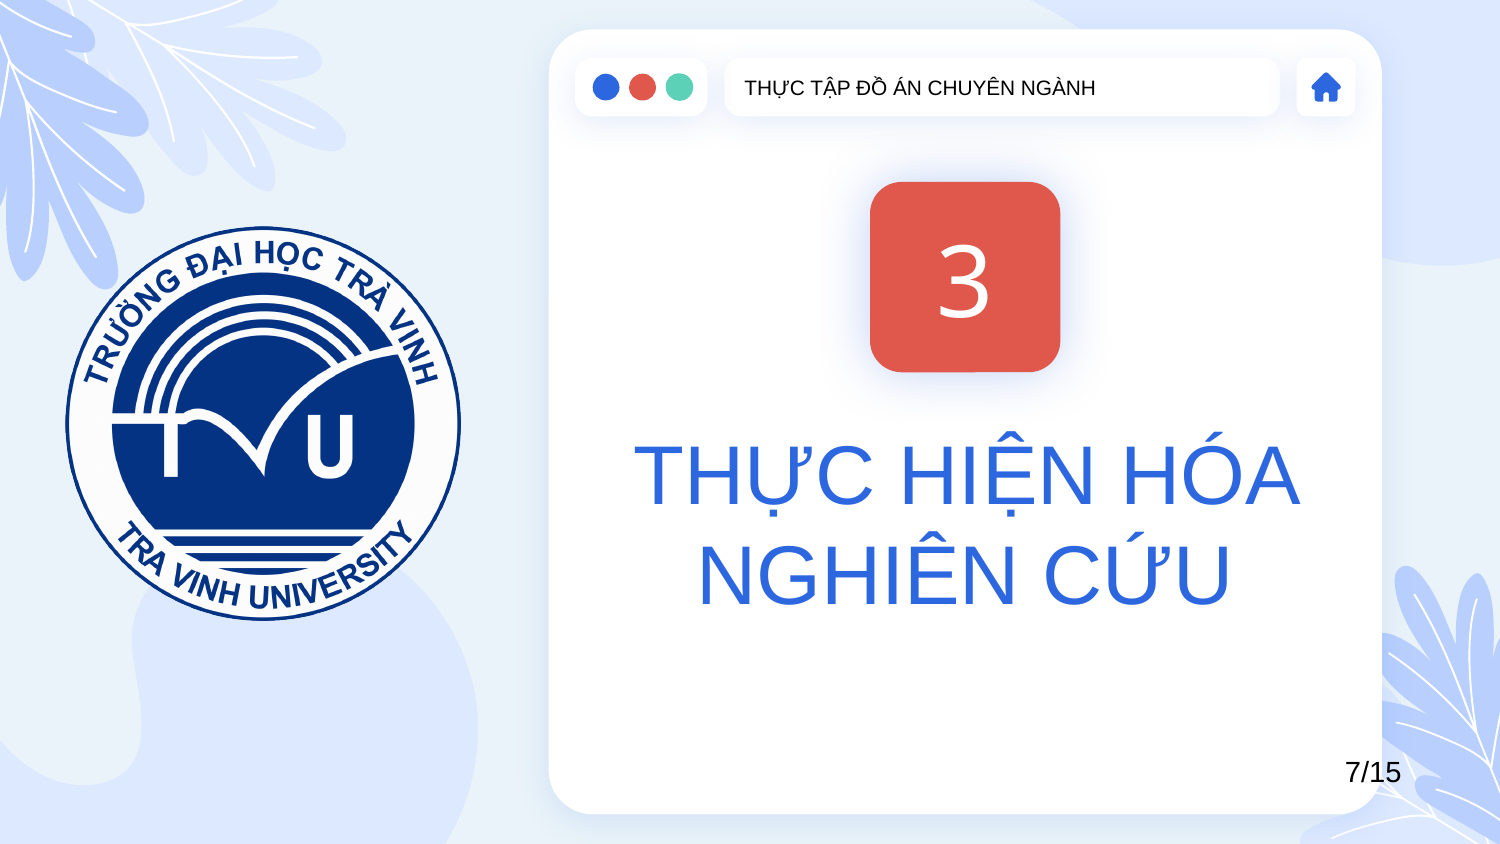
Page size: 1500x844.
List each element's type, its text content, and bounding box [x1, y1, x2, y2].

text_box [1296, 57, 1356, 117]
text_box [1311, 72, 1341, 102]
picture [65, 225, 461, 622]
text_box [574, 57, 708, 117]
text_box 7/15 [1330, 746, 1417, 796]
title THỰC HIỆN HÓA NGHIÊN CỨU [600, 406, 1330, 545]
text_box [870, 181, 1060, 208]
text_box [870, 347, 1060, 373]
title 3 [870, 208, 1061, 347]
text_box THỰC TẬP ĐỒ ÁN CHUYÊN NGÀNH [724, 57, 1281, 117]
